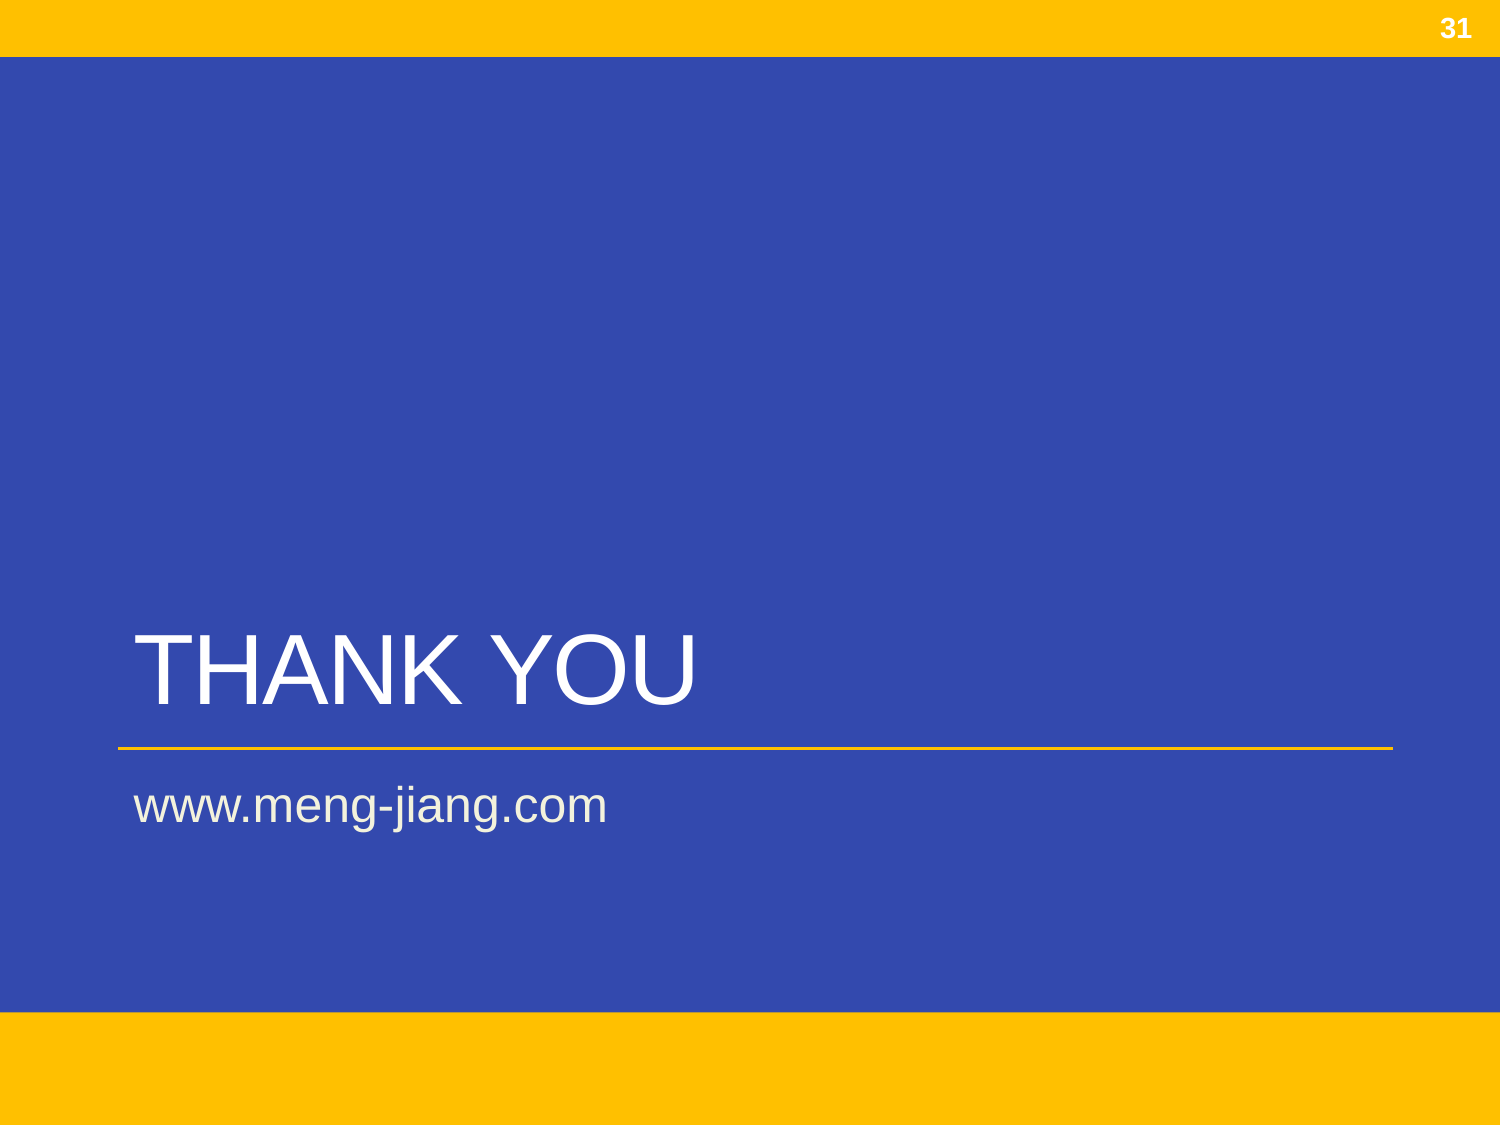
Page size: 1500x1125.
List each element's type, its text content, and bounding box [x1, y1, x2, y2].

list www.meng-jiang.com [118, 765, 1394, 987]
slide_number 31 [1425, 0, 1500, 55]
title Thank you [118, 370, 1394, 732]
